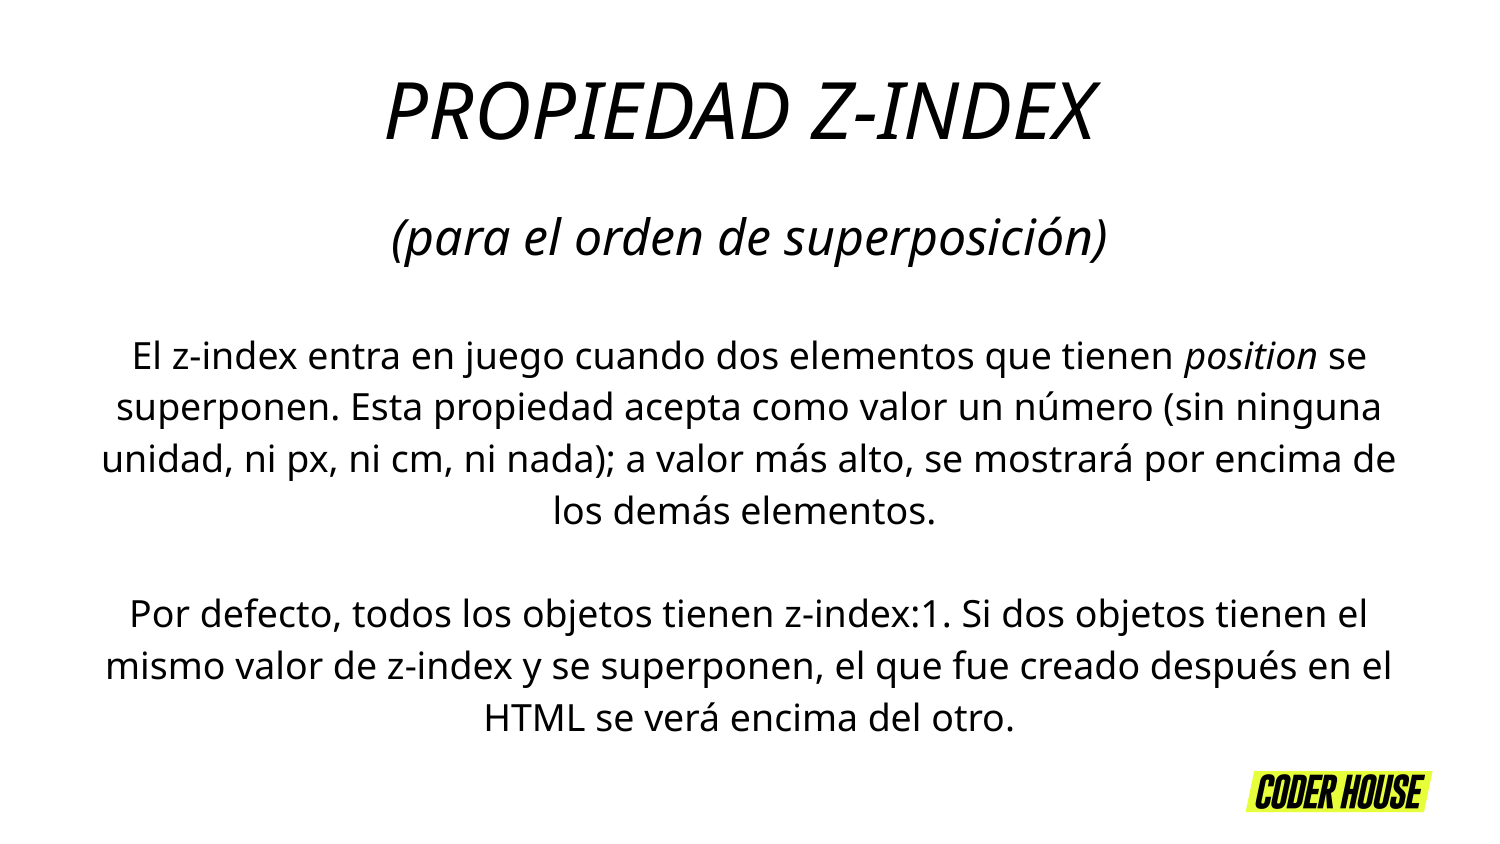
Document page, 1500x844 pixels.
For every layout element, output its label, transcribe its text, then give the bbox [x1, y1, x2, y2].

picture [1241, 764, 1437, 819]
text_box El z-index entra en juego cuando dos elementos que tienen position se superponen. Esta propiedad acepta como valor un número (sin ninguna unidad, ni px, ni cm, ni nada); a valor más alto, se mostrará por encima de los demás elementos. Por defecto, todos los objetos tienen z-index:1. Si dos objetos tienen el mismo valor de z-index y se superponen, el que fue creado después en el HTML se verá encima del otro. [76, 309, 1423, 742]
text_box PROPIEDAD Z-INDEX (para el orden de superposición) [105, 45, 1395, 160]
